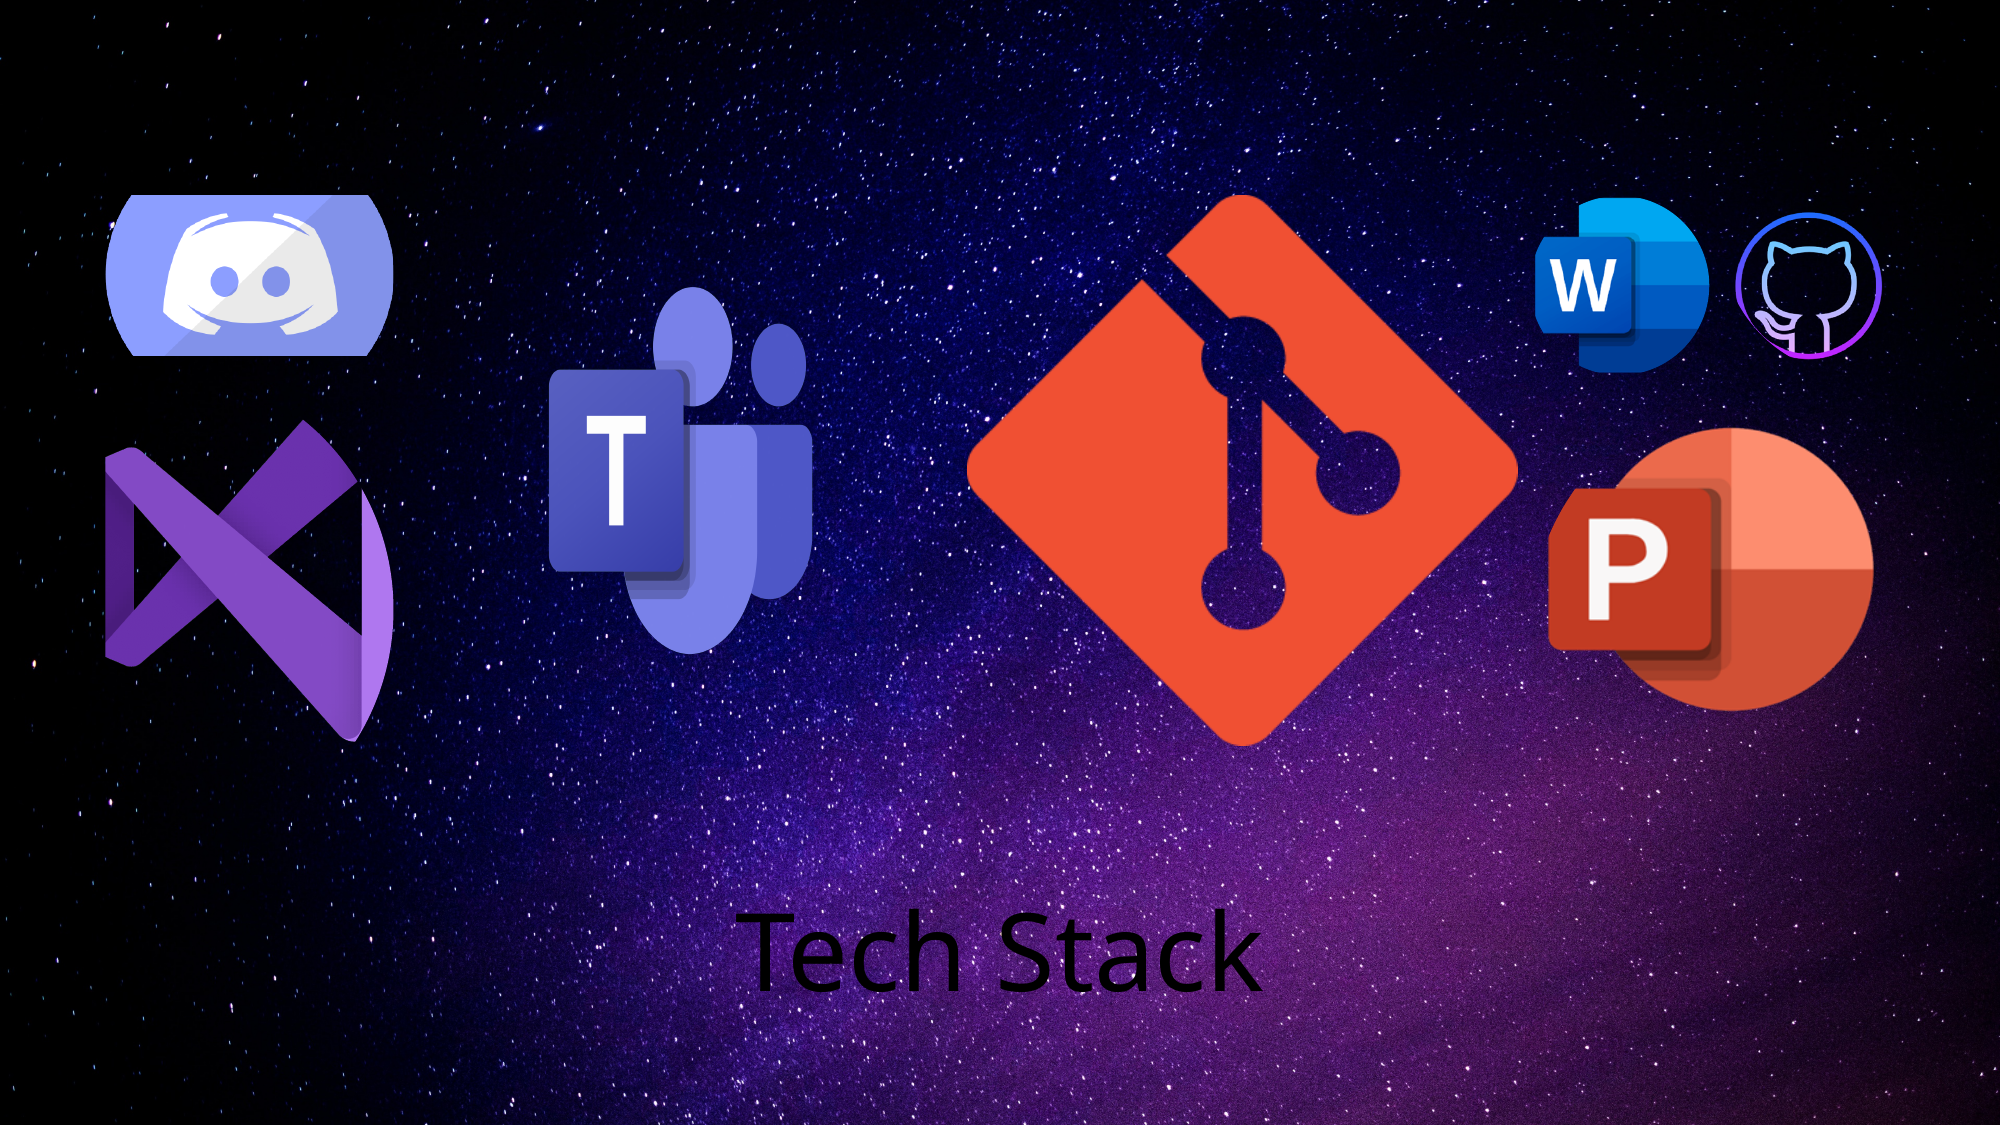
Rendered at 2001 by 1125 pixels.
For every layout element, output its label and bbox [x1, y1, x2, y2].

list [105, 195, 394, 356]
picture [0, 0, 2000, 1125]
